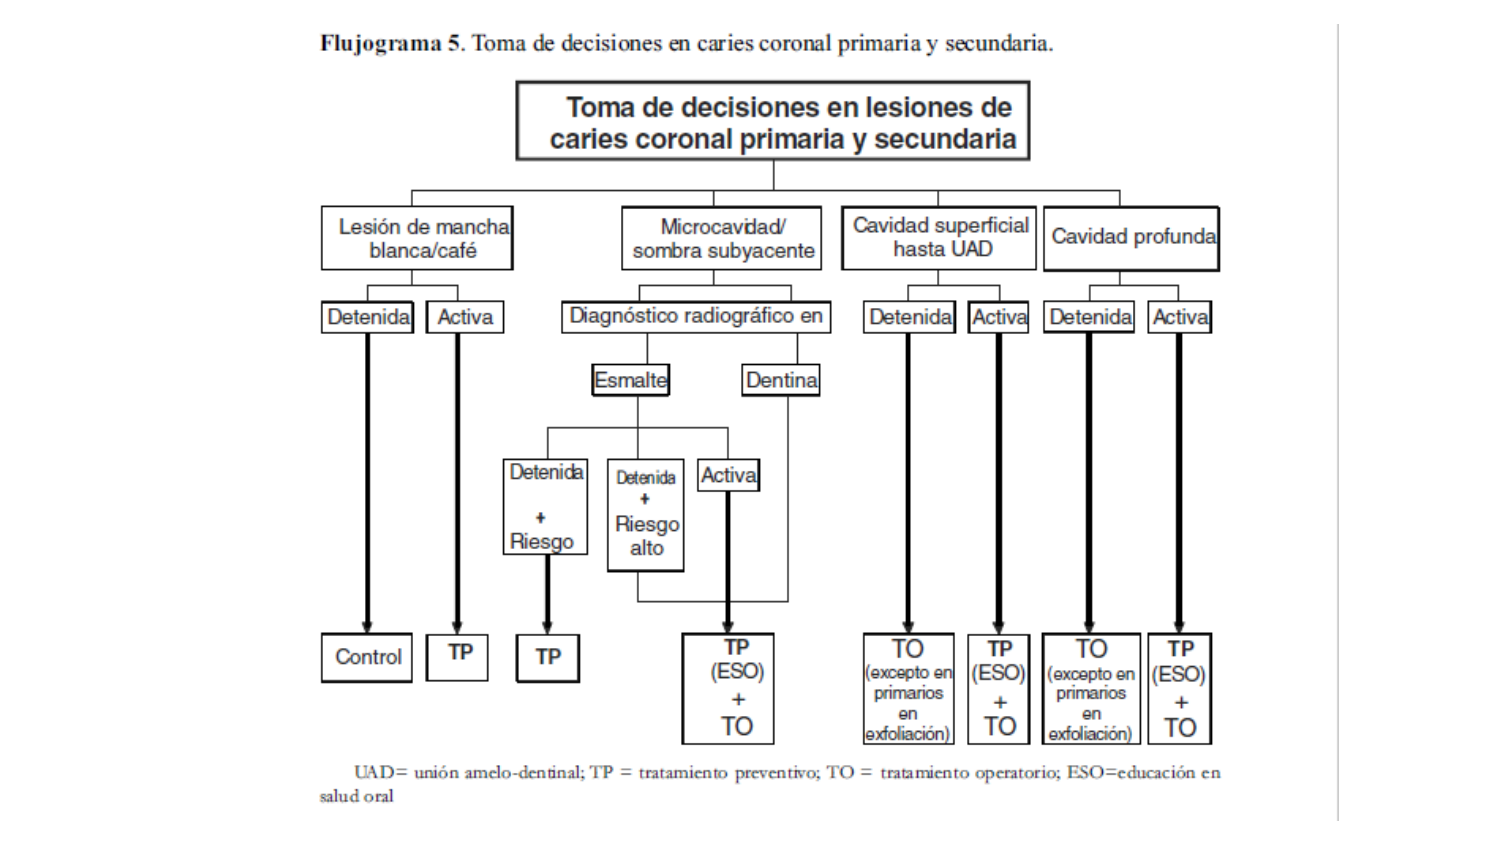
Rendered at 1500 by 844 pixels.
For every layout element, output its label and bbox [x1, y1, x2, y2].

picture [206, 24, 1340, 821]
